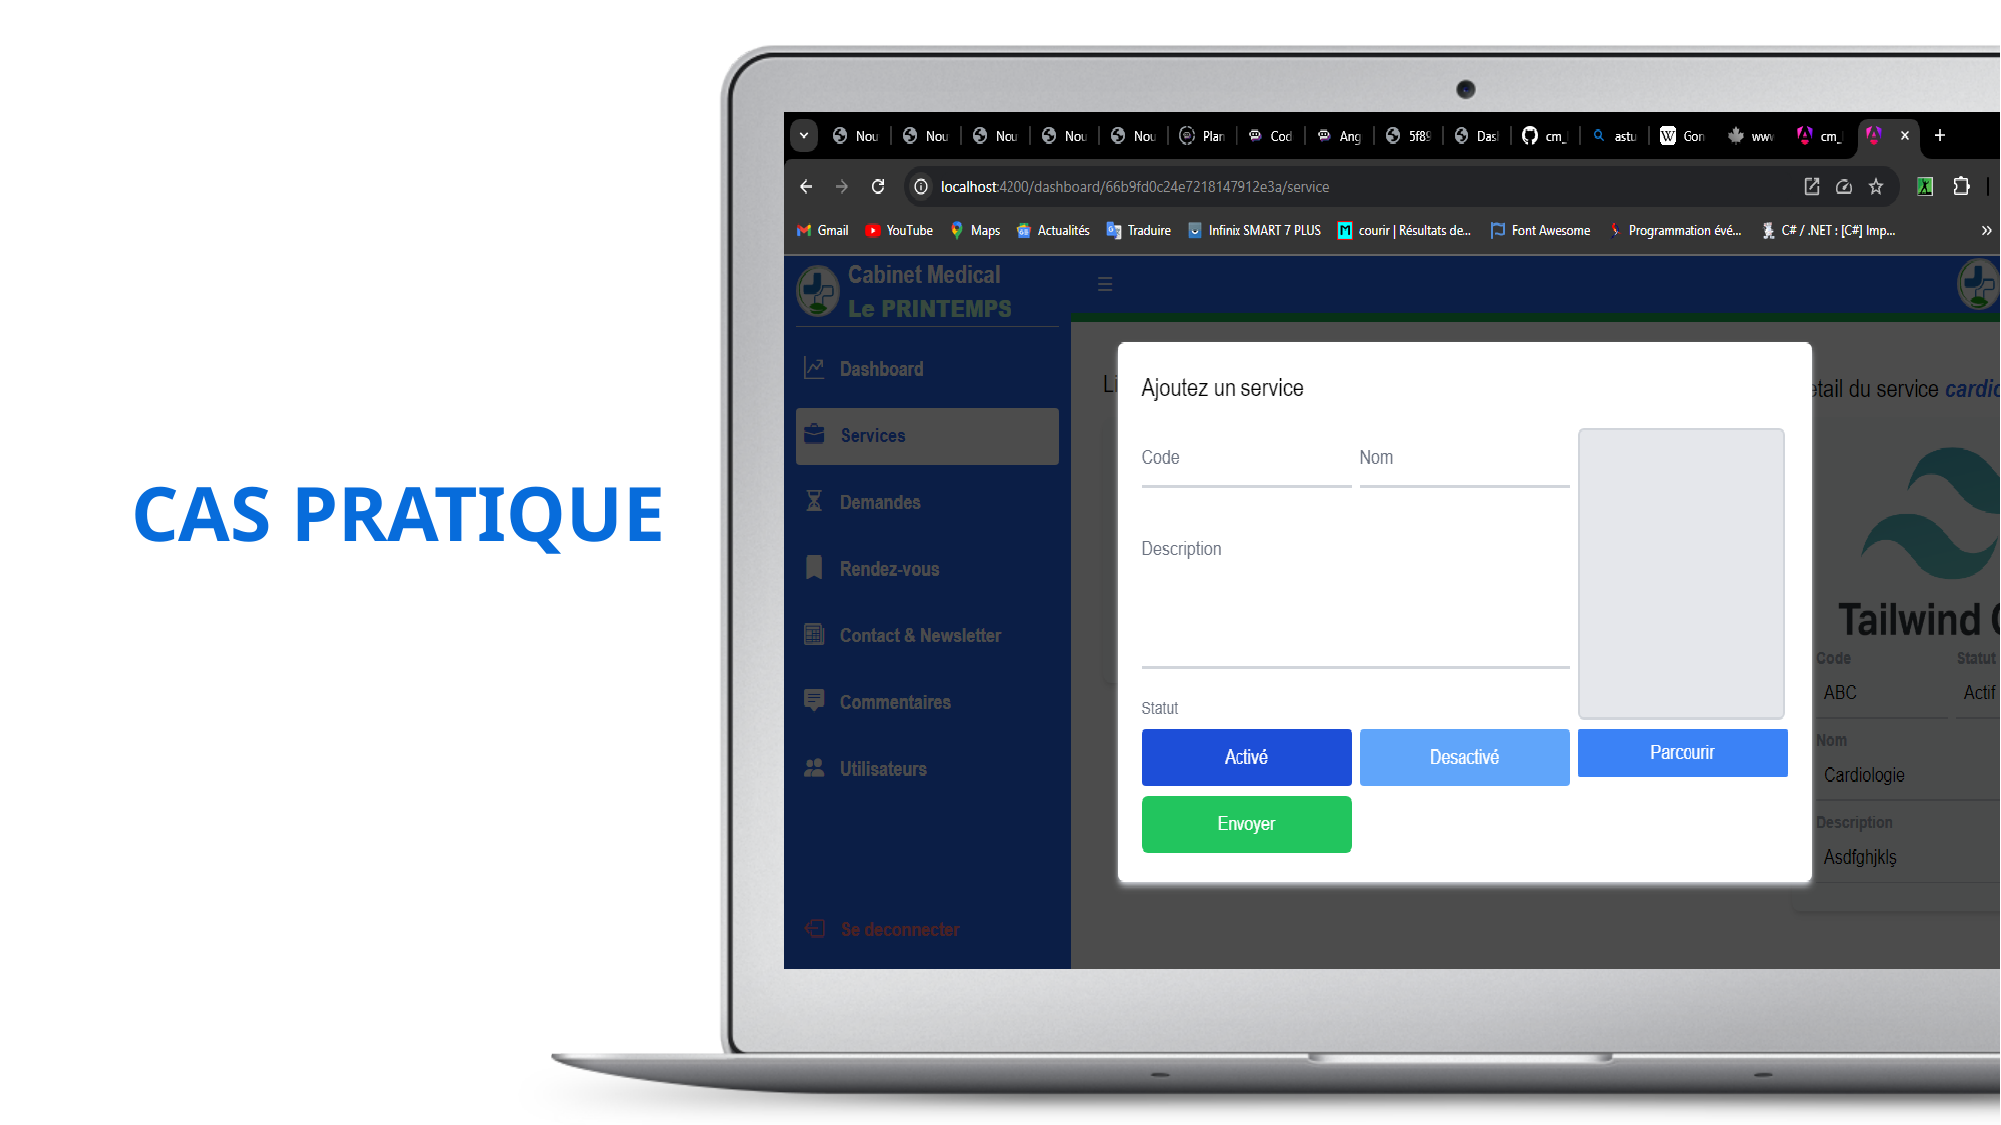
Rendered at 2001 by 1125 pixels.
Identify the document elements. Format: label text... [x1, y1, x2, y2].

text_box CAS PRATIQUE [121, 461, 513, 562]
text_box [513, 0, 2000, 1125]
